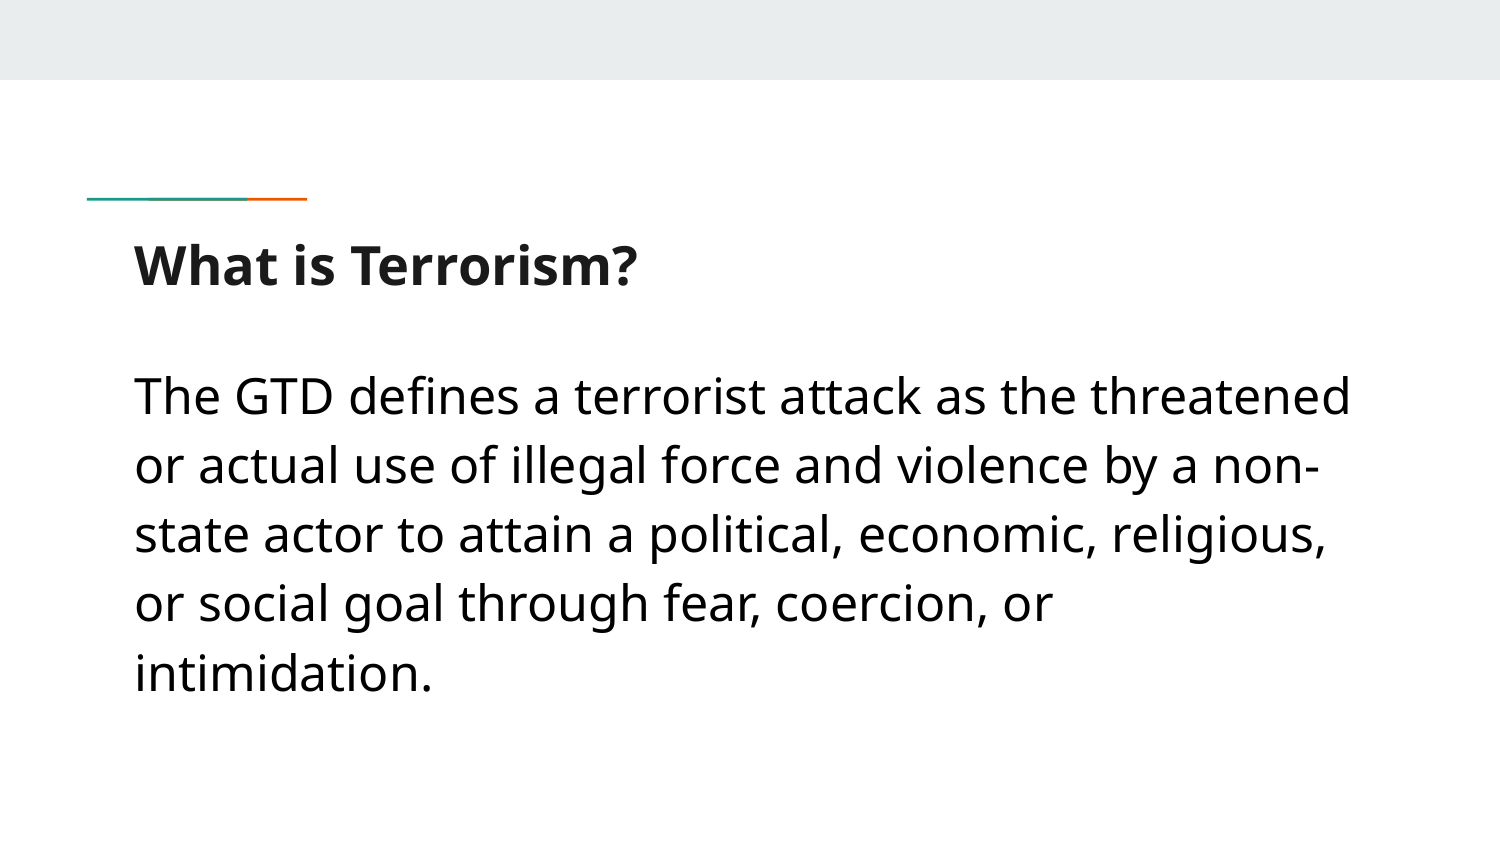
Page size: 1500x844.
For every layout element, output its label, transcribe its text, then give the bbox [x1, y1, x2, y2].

list The GTD defines a terrorist attack as the threatened or actual use of illegal force and violence by a non-state actor to attain a political, economic, religious, or social goal through fear, coercion, or intimidation. [119, 341, 1381, 712]
title What is Terrorism? [119, 216, 1381, 305]
